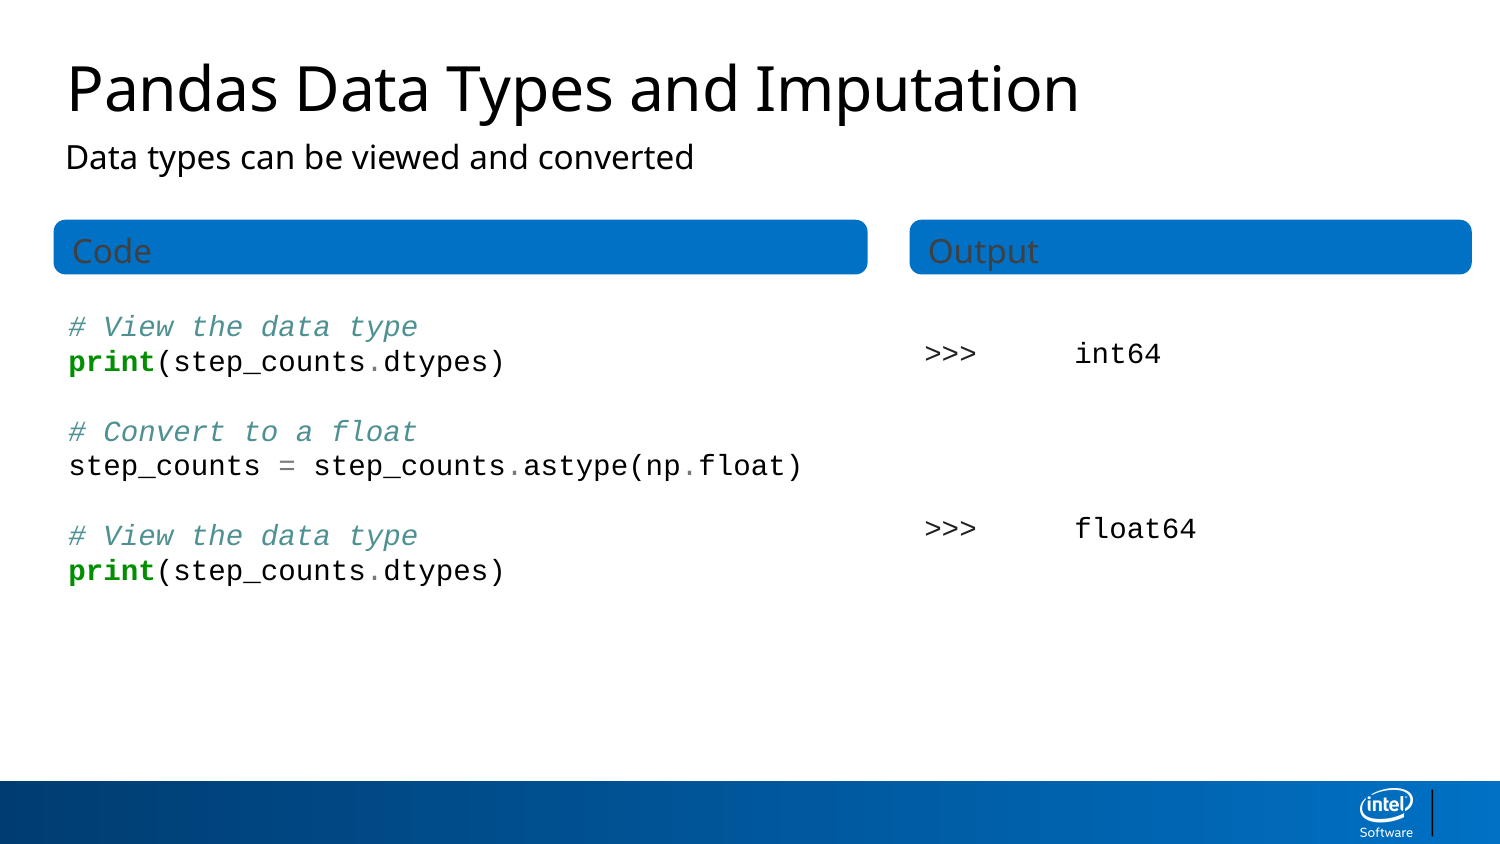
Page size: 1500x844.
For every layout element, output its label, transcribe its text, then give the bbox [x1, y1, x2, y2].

text_box Pandas Data Types and Imputation [65, 48, 1450, 124]
text_box Data types can be viewed and converted [50, 128, 1173, 184]
text_box >>> int64 >>> float64 [909, 327, 1451, 612]
text_box Code [53, 219, 868, 275]
text_box # View the data type print(step_counts.dtypes) # Convert to a float step_counts = step_counts.astype(np.float) # View the data type print(step_counts.dtypes) [53, 299, 881, 629]
text_box Output [909, 219, 1472, 275]
picture [1360, 788, 1413, 837]
